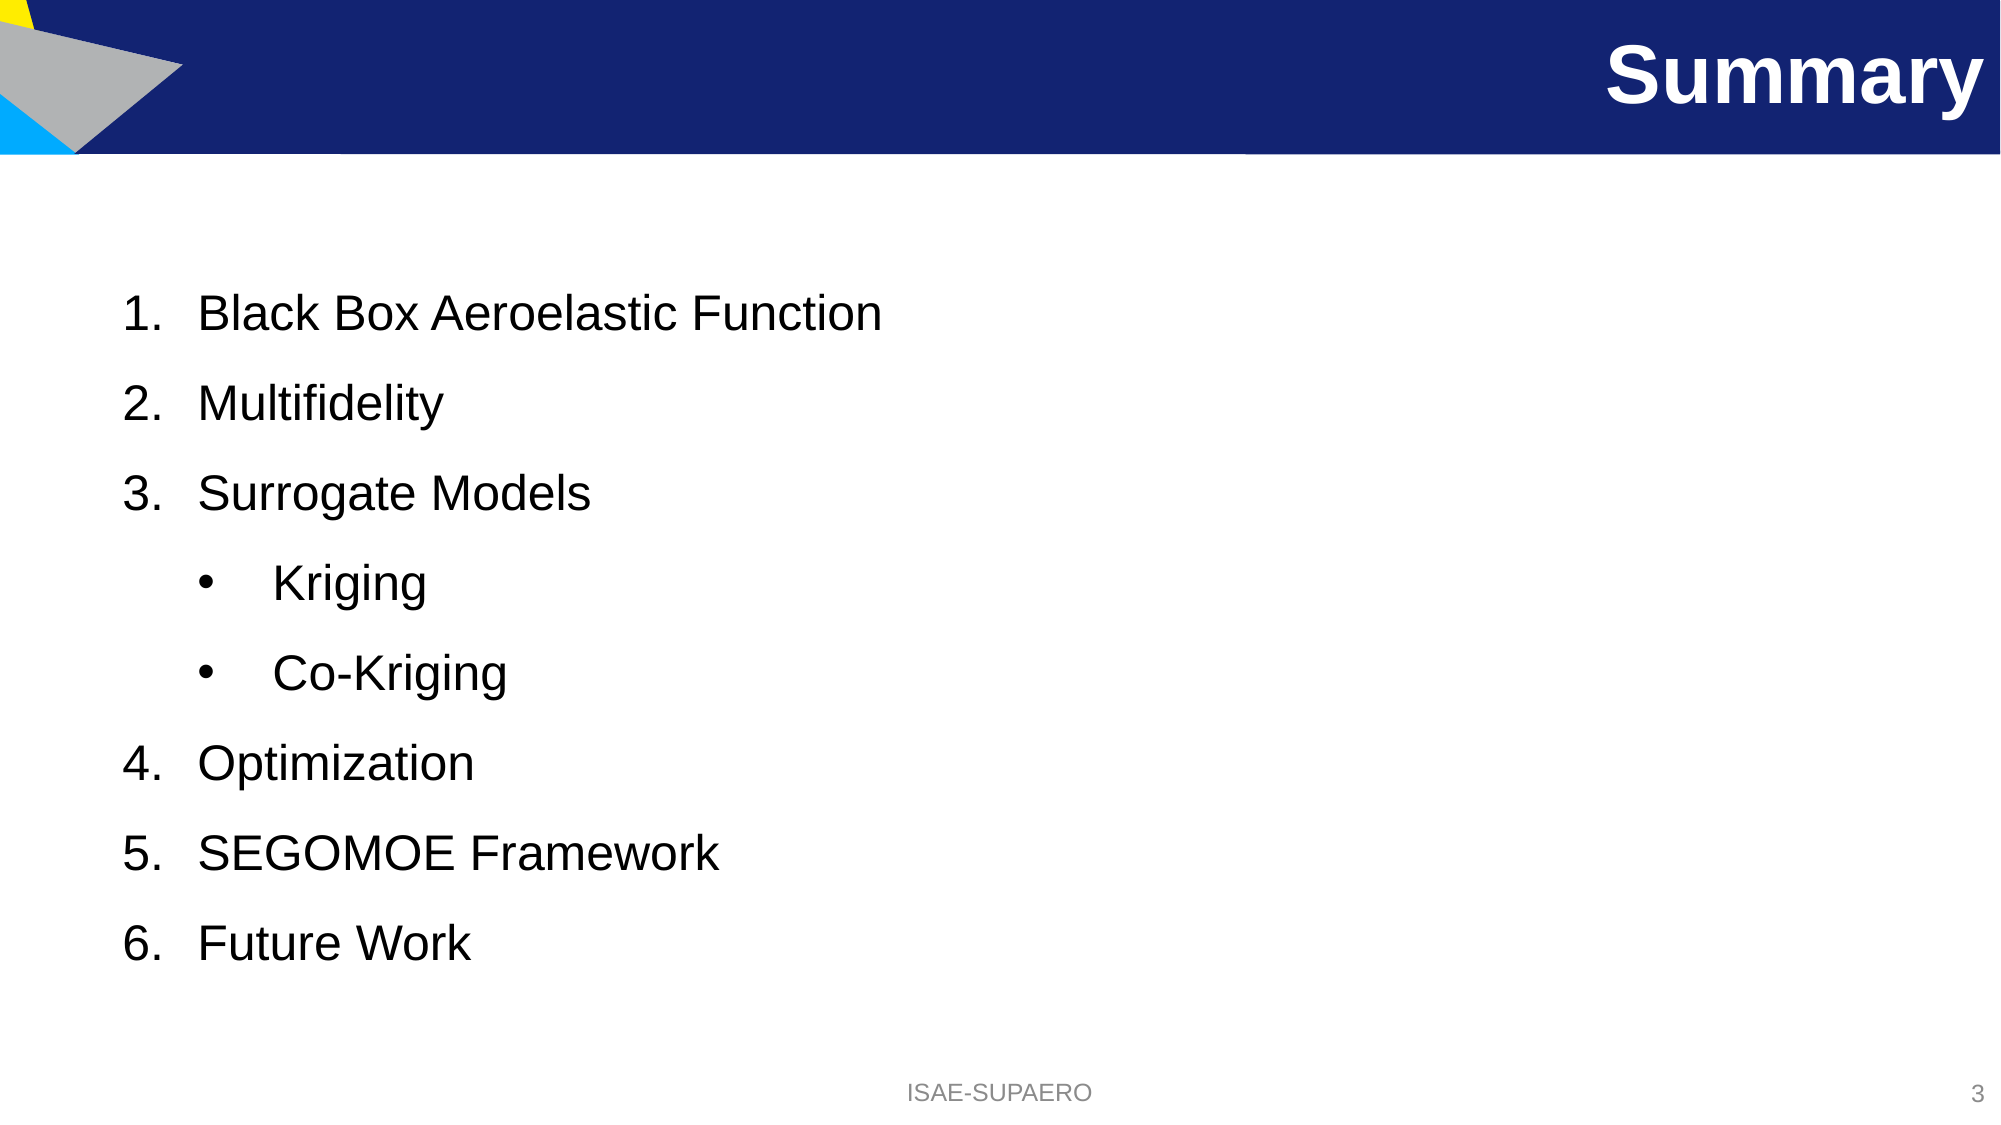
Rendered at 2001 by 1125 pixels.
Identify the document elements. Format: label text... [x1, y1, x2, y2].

footer ISAE-SUPAERO [662, 1061, 1338, 1122]
title Summary [107, 0, 2000, 154]
slide_number 3 [1550, 1062, 2000, 1122]
text_box Black Box Aeroelastic Function Multifidelity Surrogate Models Kriging Co-Kriging Optimization SEGOMOE Framework Future Work [107, 243, 1029, 979]
